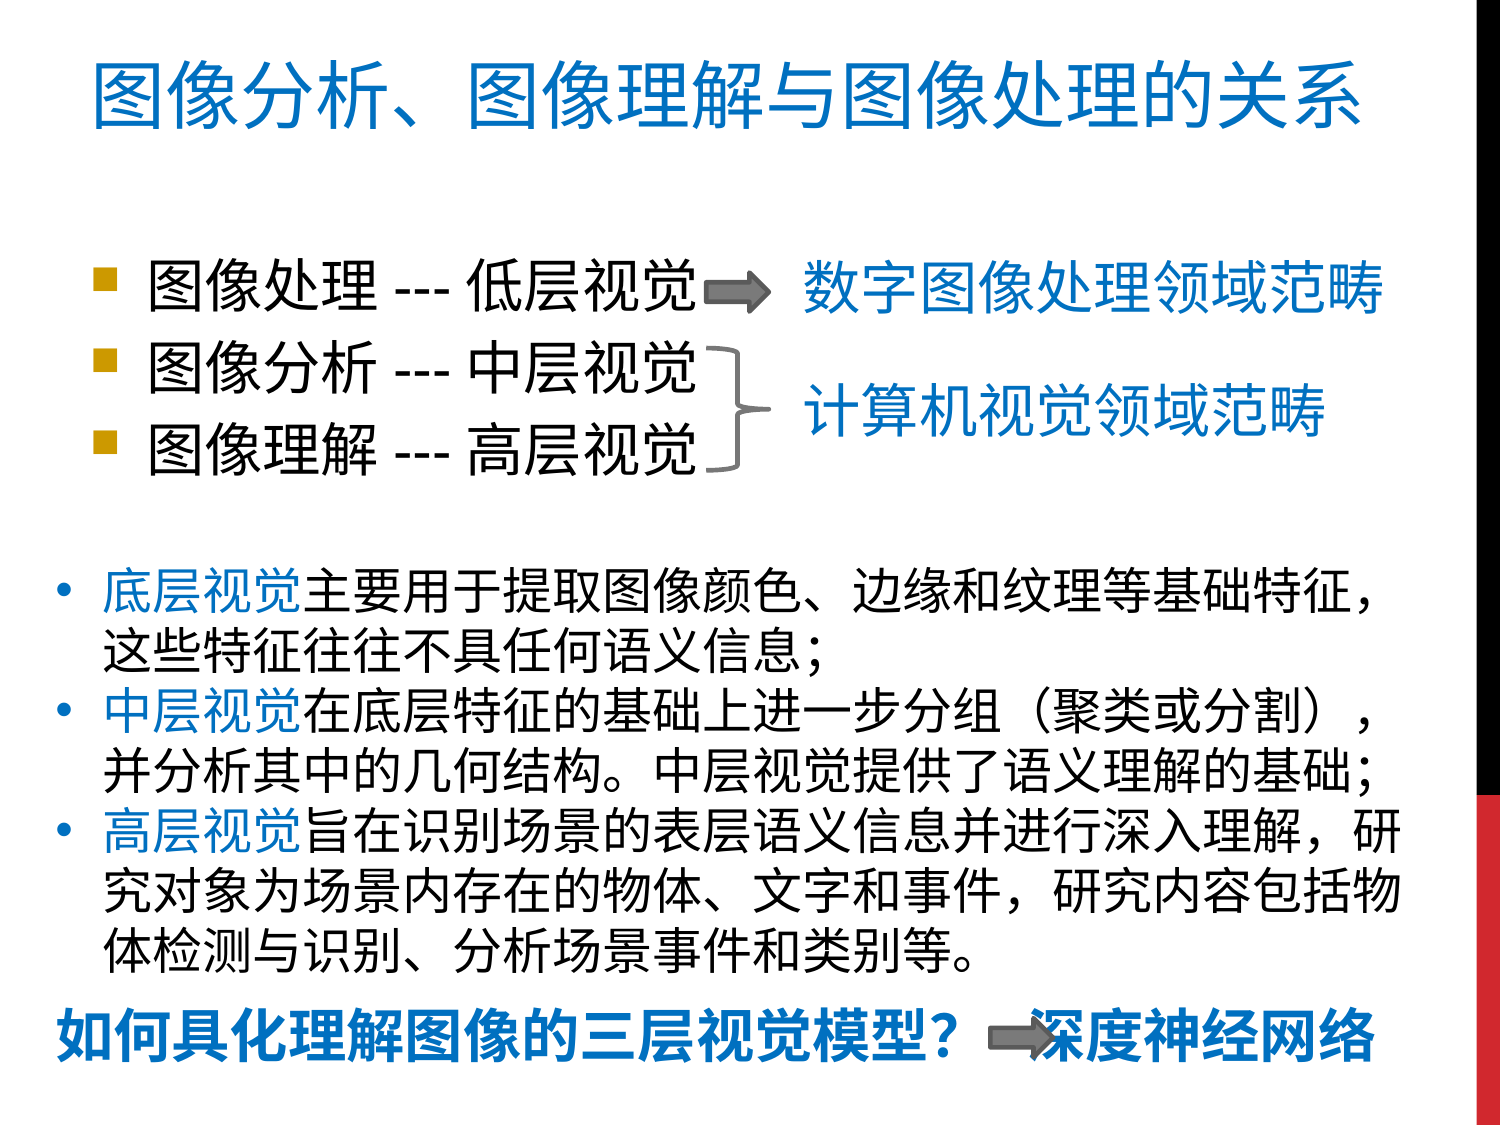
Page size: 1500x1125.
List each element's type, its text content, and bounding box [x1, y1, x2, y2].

text_box 底层视觉主要用于提取图像颜色、边缘和纹理等基础特征，这些特征往往不具任何语义信息； 中层视觉在底层特征的基础上进一步分组（聚类或分割），并分析其中的几何结构。中层视觉提供了语义理解的基础； 高层视觉旨在识别场景的表层语义信息并进行深入理解，研究对象为场景内存在的物体、文字和事件，研究内容包括物体检测与识别、分析场景事件和类别等。 [40, 552, 1425, 987]
text_box 图像分析、图像理解与图像处理的关系 图像处理---低层视觉 图像分析---中层视觉 图像理解---高层视觉 [74, 41, 1425, 552]
text_box 如何具化理解图像的三层视觉模型？ 深度神经网络 [40, 991, 1500, 1077]
text_box [703, 270, 772, 314]
text_box 计算机视觉领域范畴 [787, 366, 1439, 452]
text_box 数字图像处理领域范畴 [787, 243, 1439, 329]
text_box [706, 347, 770, 472]
text_box [988, 1016, 1056, 1060]
